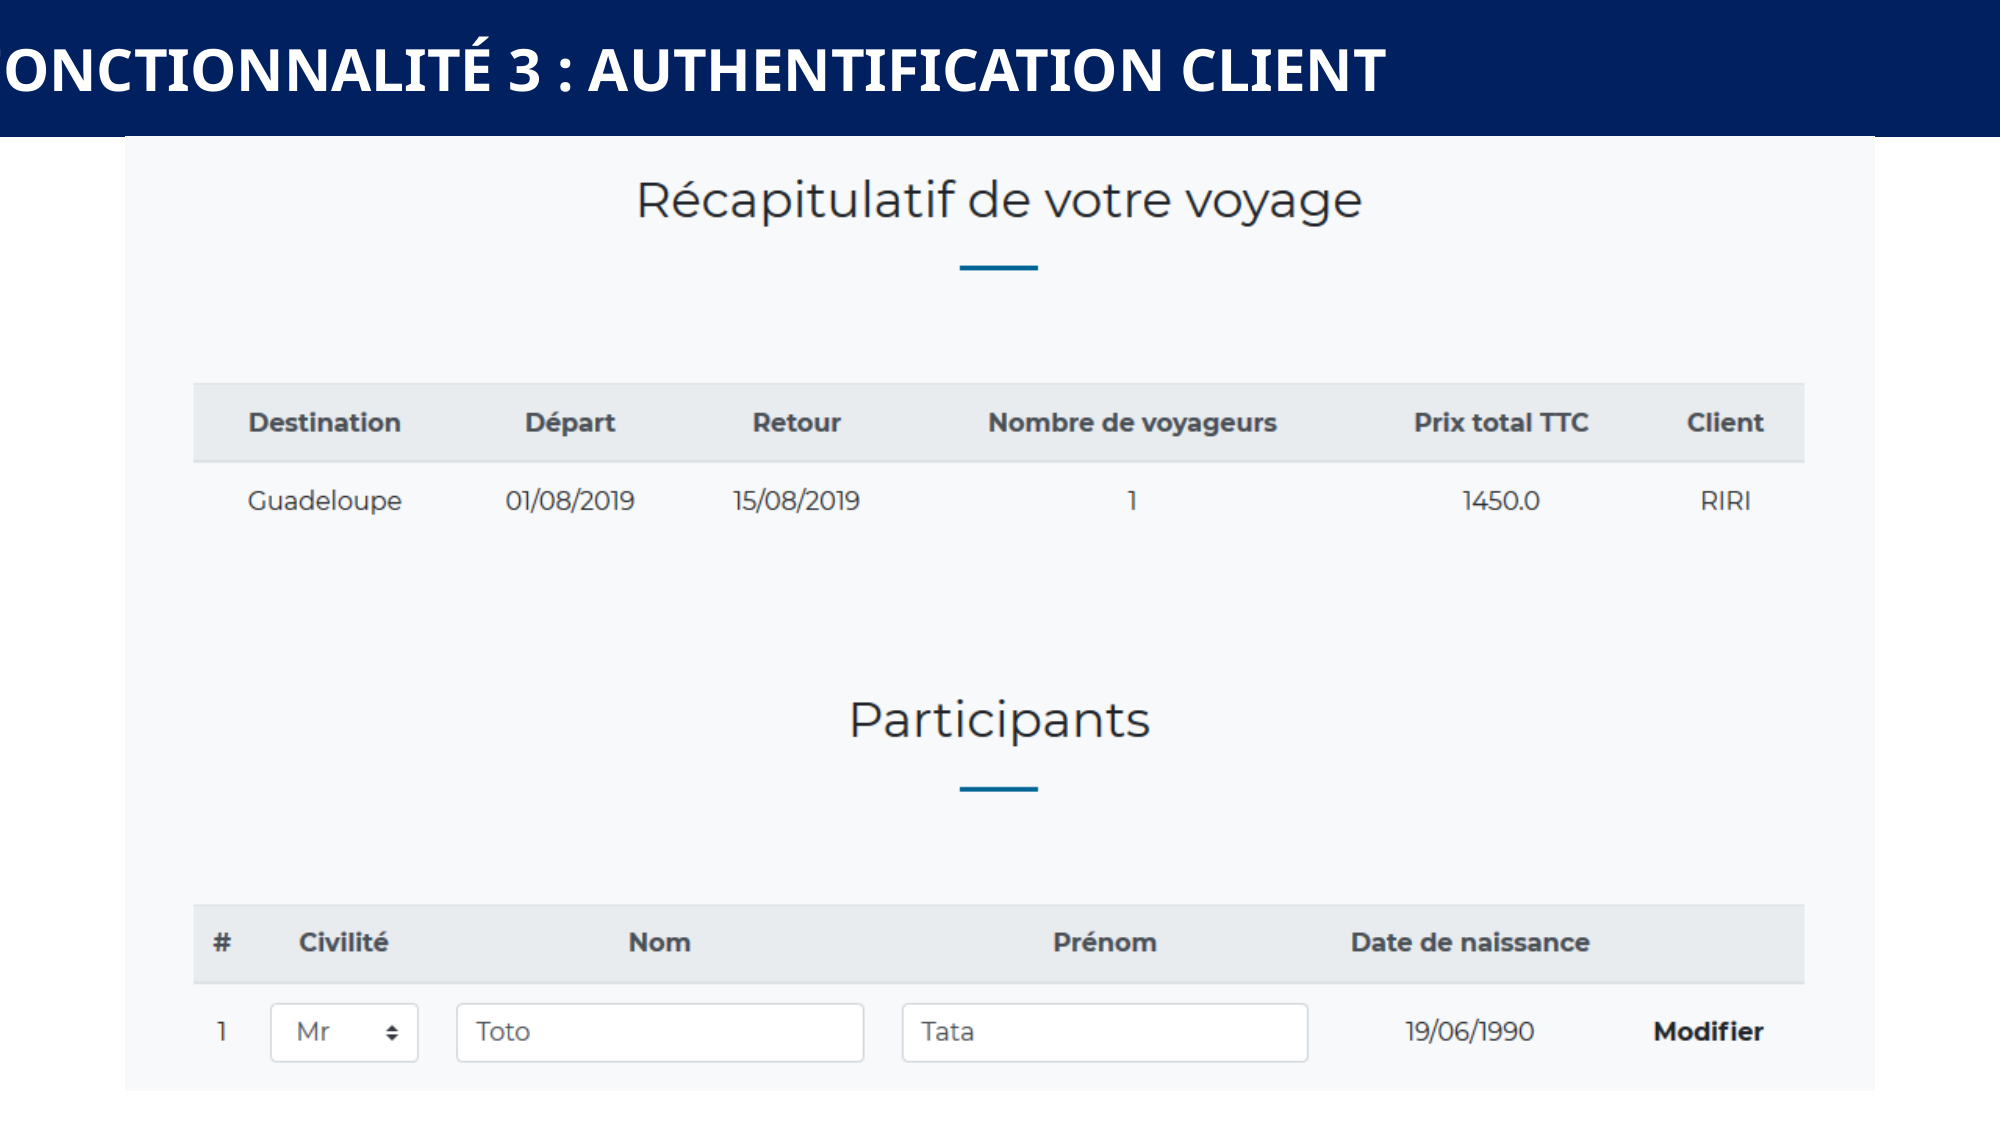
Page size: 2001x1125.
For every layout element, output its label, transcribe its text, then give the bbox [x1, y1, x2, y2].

text_box Fonctionnalité 3 : Authentification Client [0, 25, 1402, 111]
picture [125, 136, 1875, 1091]
text_box [0, 0, 2000, 138]
